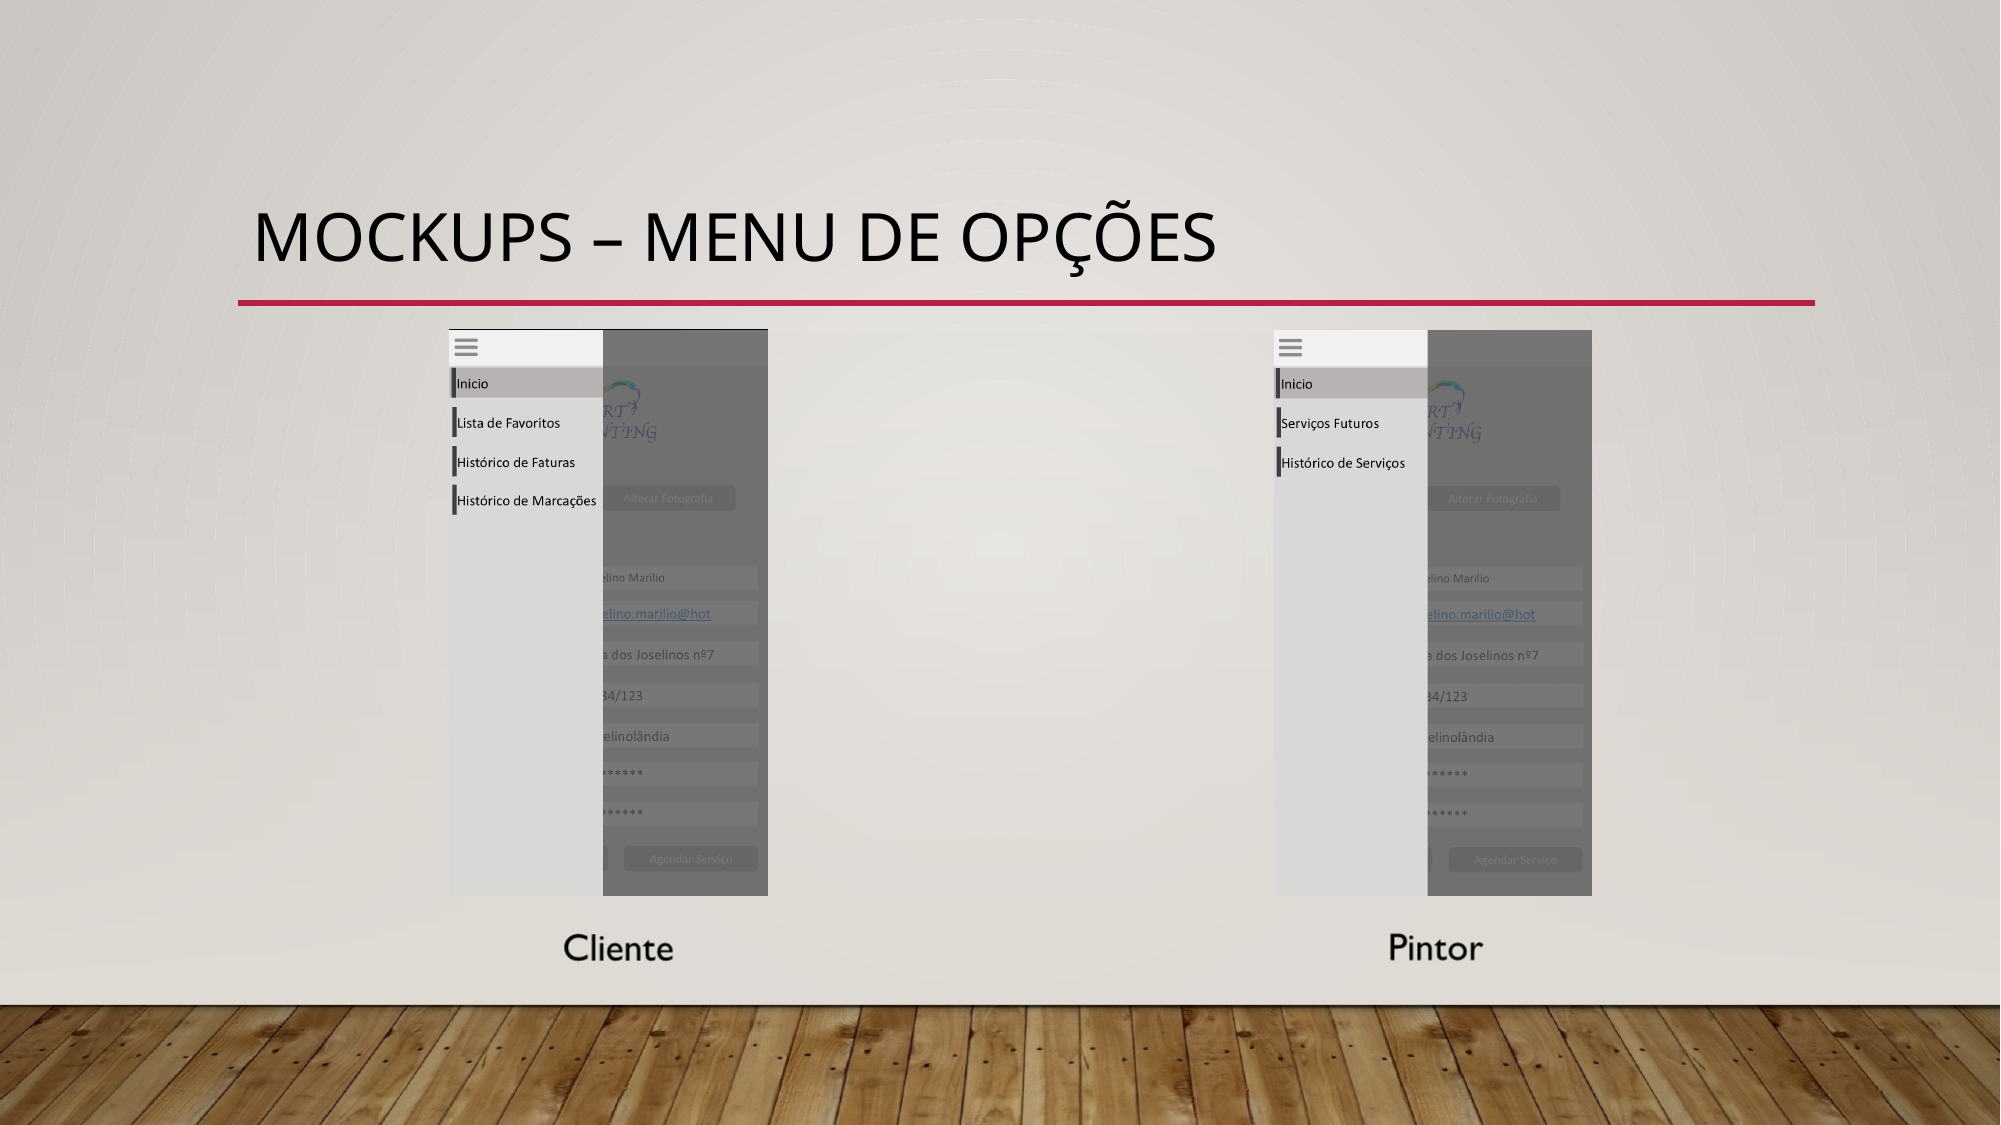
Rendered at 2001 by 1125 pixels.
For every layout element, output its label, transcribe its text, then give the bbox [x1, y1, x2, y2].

picture [459, 911, 777, 994]
title Mockups – Menu de Opções [237, 195, 1814, 370]
picture [1281, 910, 1592, 994]
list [1274, 330, 1592, 896]
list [448, 329, 768, 896]
picture [0, 1005, 2000, 1125]
